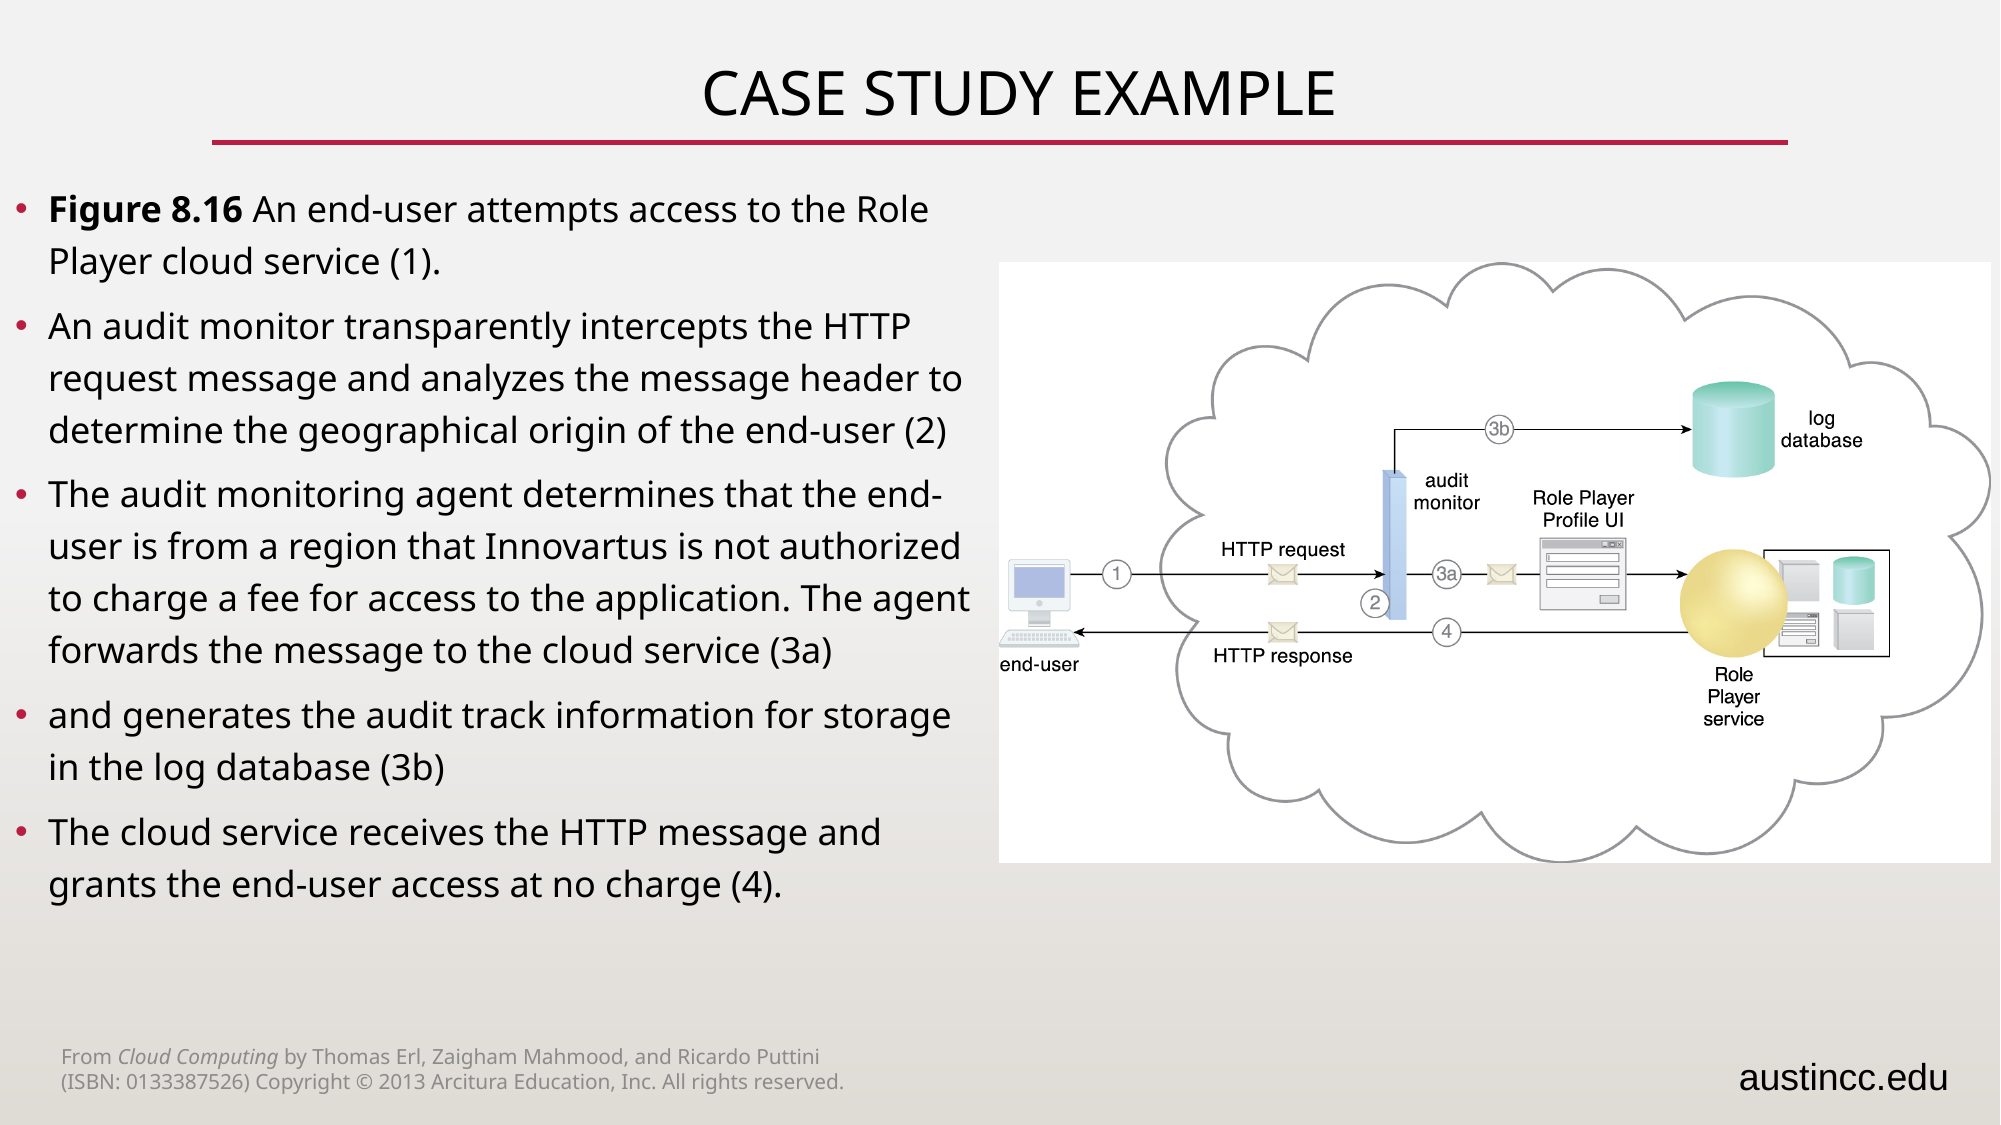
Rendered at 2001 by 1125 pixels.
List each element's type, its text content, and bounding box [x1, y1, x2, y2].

list Figure 8.16 An end-user attempts access to the Role Player cloud service (1). An audit monitor transparently intercepts the HTTP request message and analyzes the message header to determine the geographical origin of the end-user (2) The audit monitoring agent determines that the end-user is from a region that Innovartus is not authorized to charge a fee for access to the application. The agent forwards the message to the cloud service (3a) and generates the audit track information for storage in the log database (3b) The cloud service receives the HTTP message and grants the end-user access at no charge (4). [0, 170, 991, 1010]
footer From Cloud Computing by Thomas Erl, Zaigham Mahmood, and Ricardo Puttini (ISBN: 0133387526) Copyright © 2013 Arcitura Education, Inc. All rights reserved. [45, 1043, 1021, 1095]
title Case Study Example [232, 54, 1808, 137]
picture [999, 262, 1991, 863]
